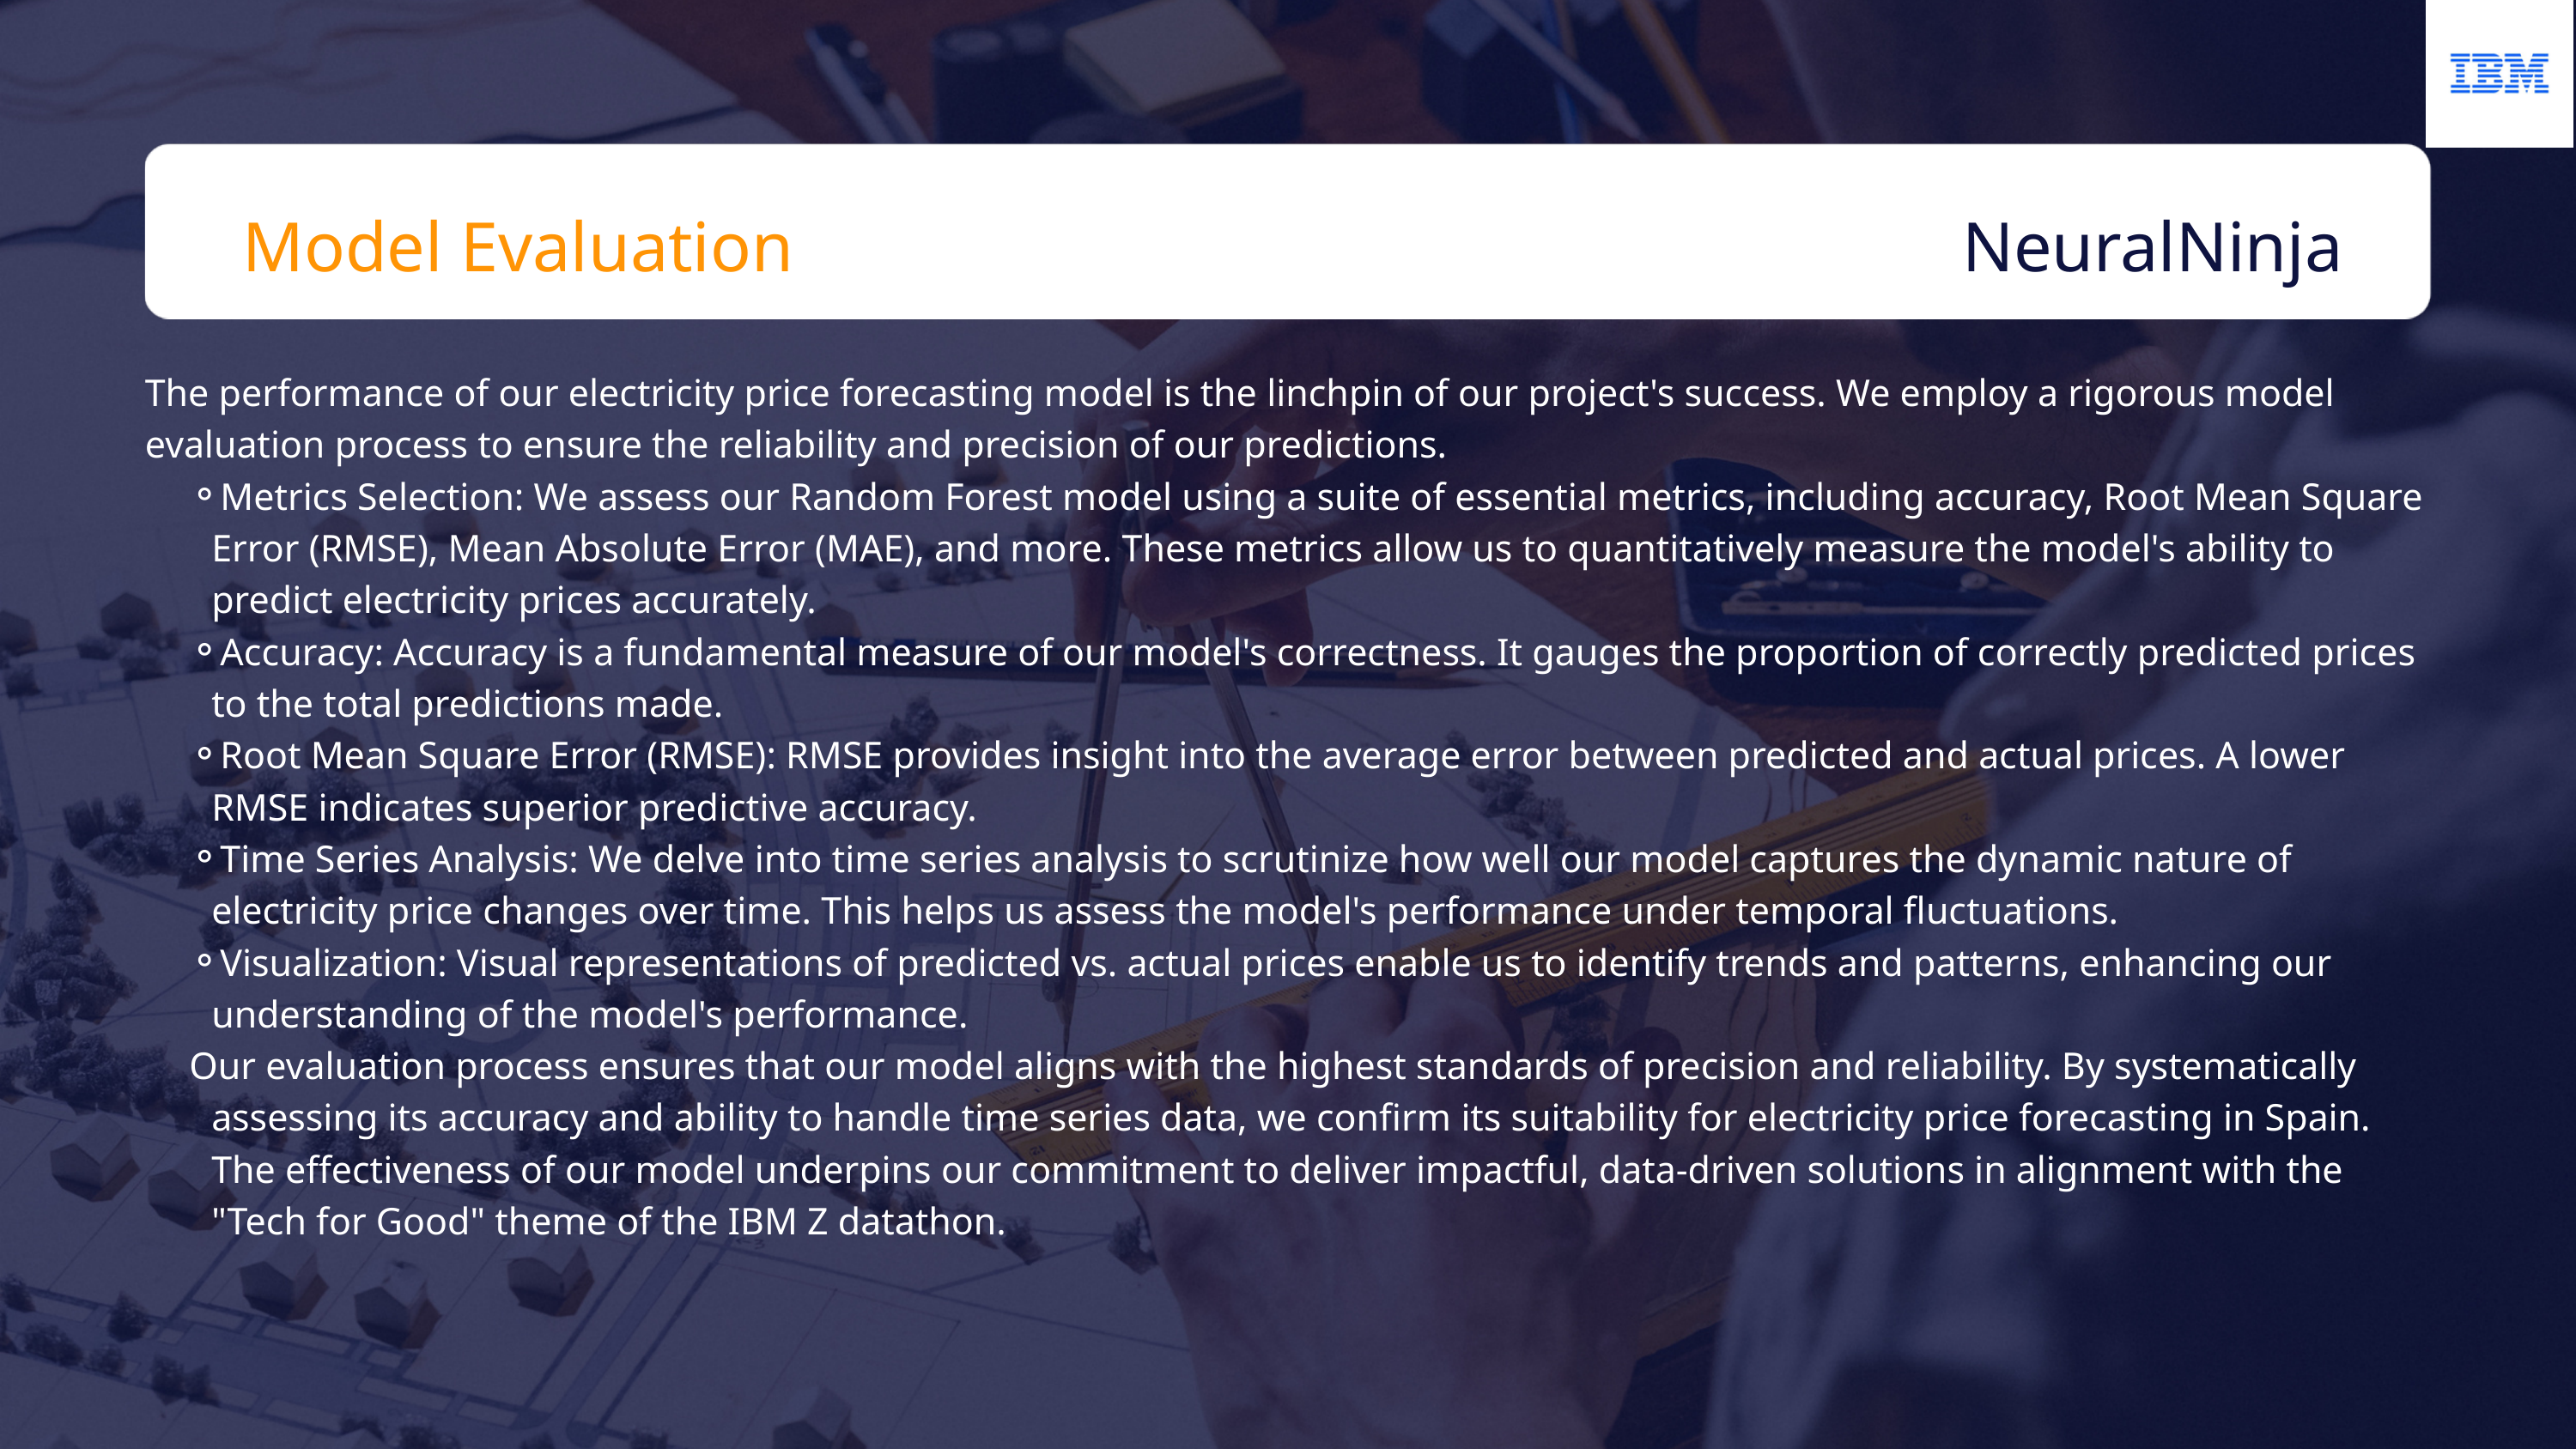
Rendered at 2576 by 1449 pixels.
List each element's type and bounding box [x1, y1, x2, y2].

text_box [0, 0, 2576, 1449]
text_box [2425, 0, 2574, 148]
